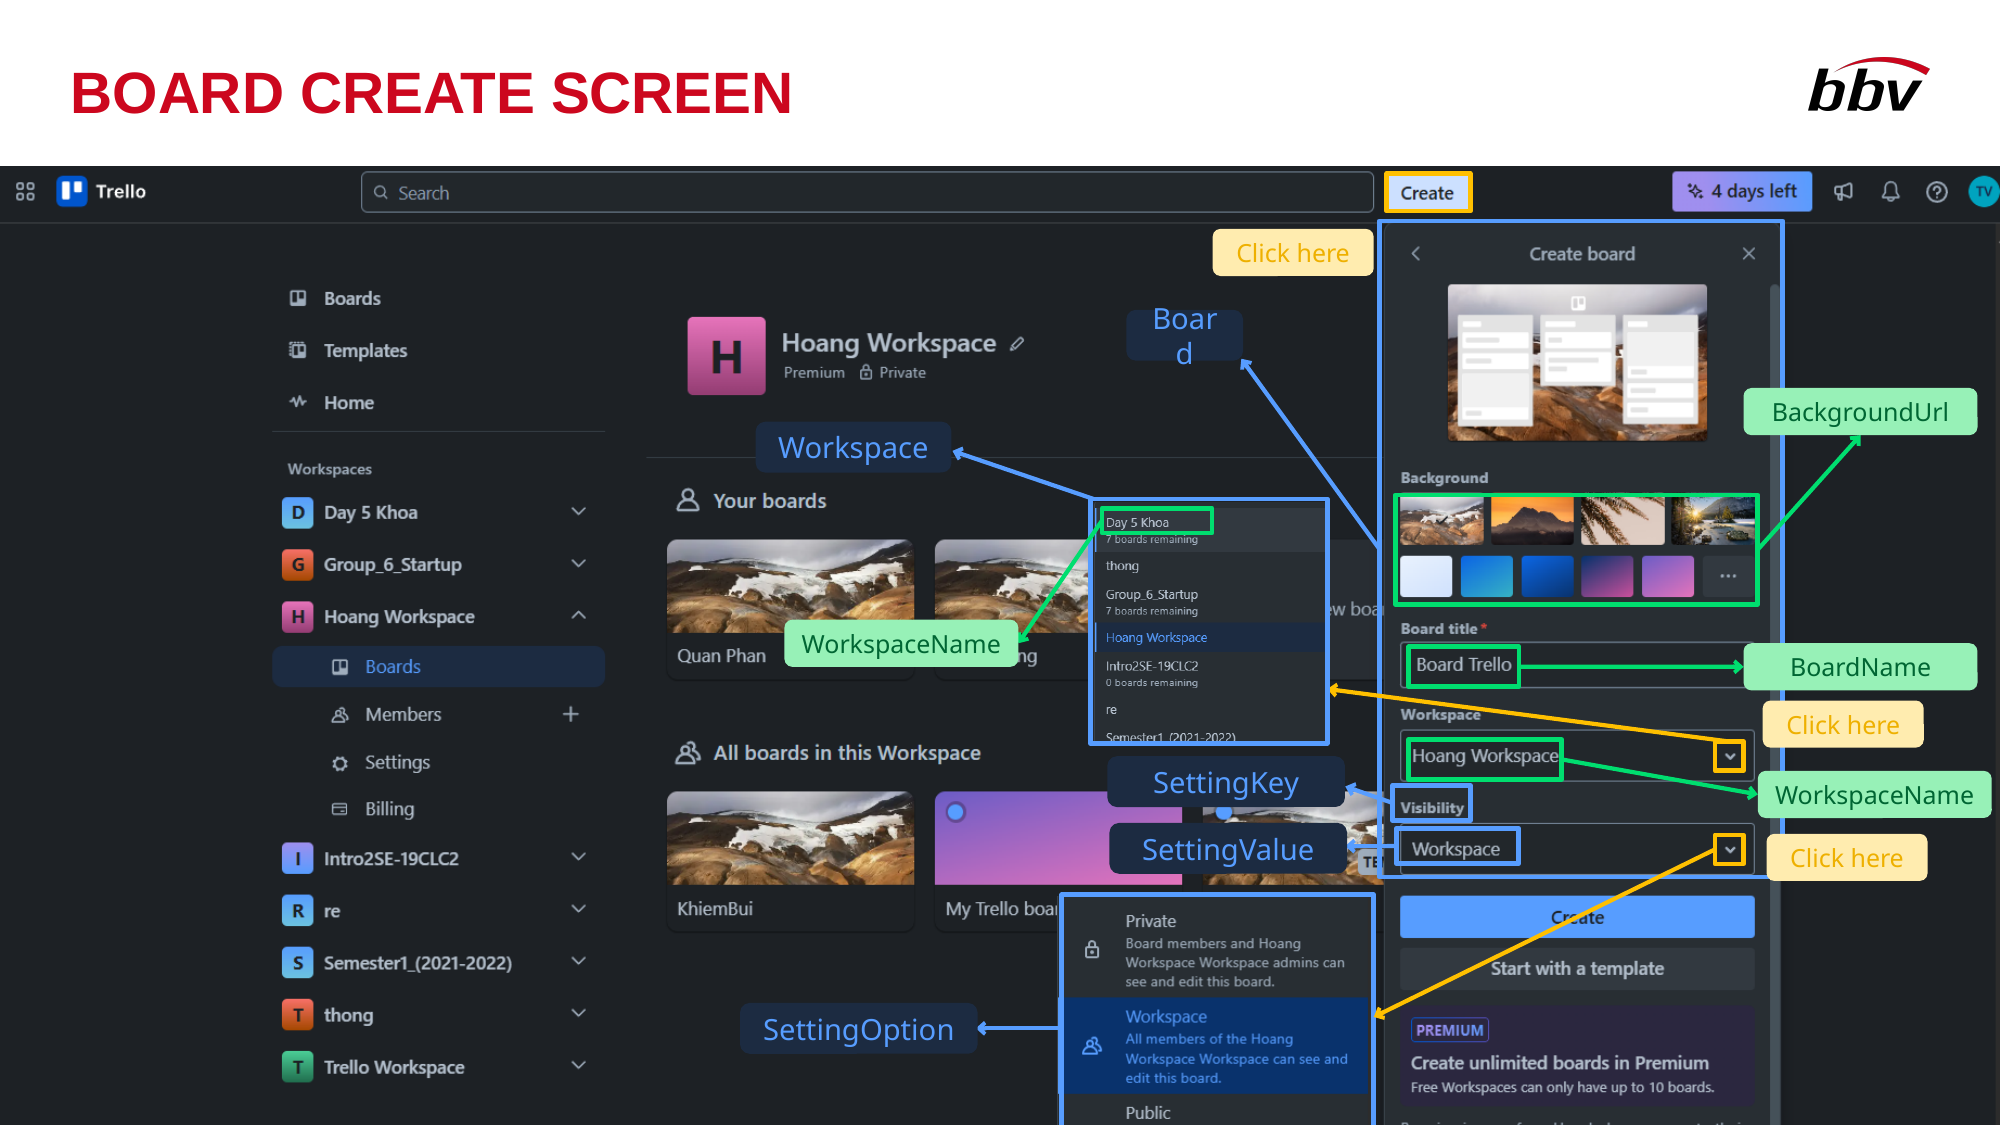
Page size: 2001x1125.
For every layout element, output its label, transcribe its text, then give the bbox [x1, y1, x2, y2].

picture [0, 166, 2000, 1125]
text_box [757, 423, 1328, 744]
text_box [1108, 757, 1471, 822]
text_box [1394, 387, 1978, 605]
picture [1808, 57, 1930, 111]
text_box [1127, 752, 1321, 756]
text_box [1373, 833, 1928, 1018]
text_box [1408, 642, 1978, 691]
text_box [784, 508, 1213, 668]
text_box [1127, 220, 1784, 687]
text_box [741, 894, 1374, 1125]
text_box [1212, 173, 1471, 219]
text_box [1111, 824, 1520, 873]
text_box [1524, 827, 1784, 832]
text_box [1327, 688, 1924, 771]
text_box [1474, 739, 1992, 819]
title BOARD CREATE SCREEN [70, 0, 1666, 164]
